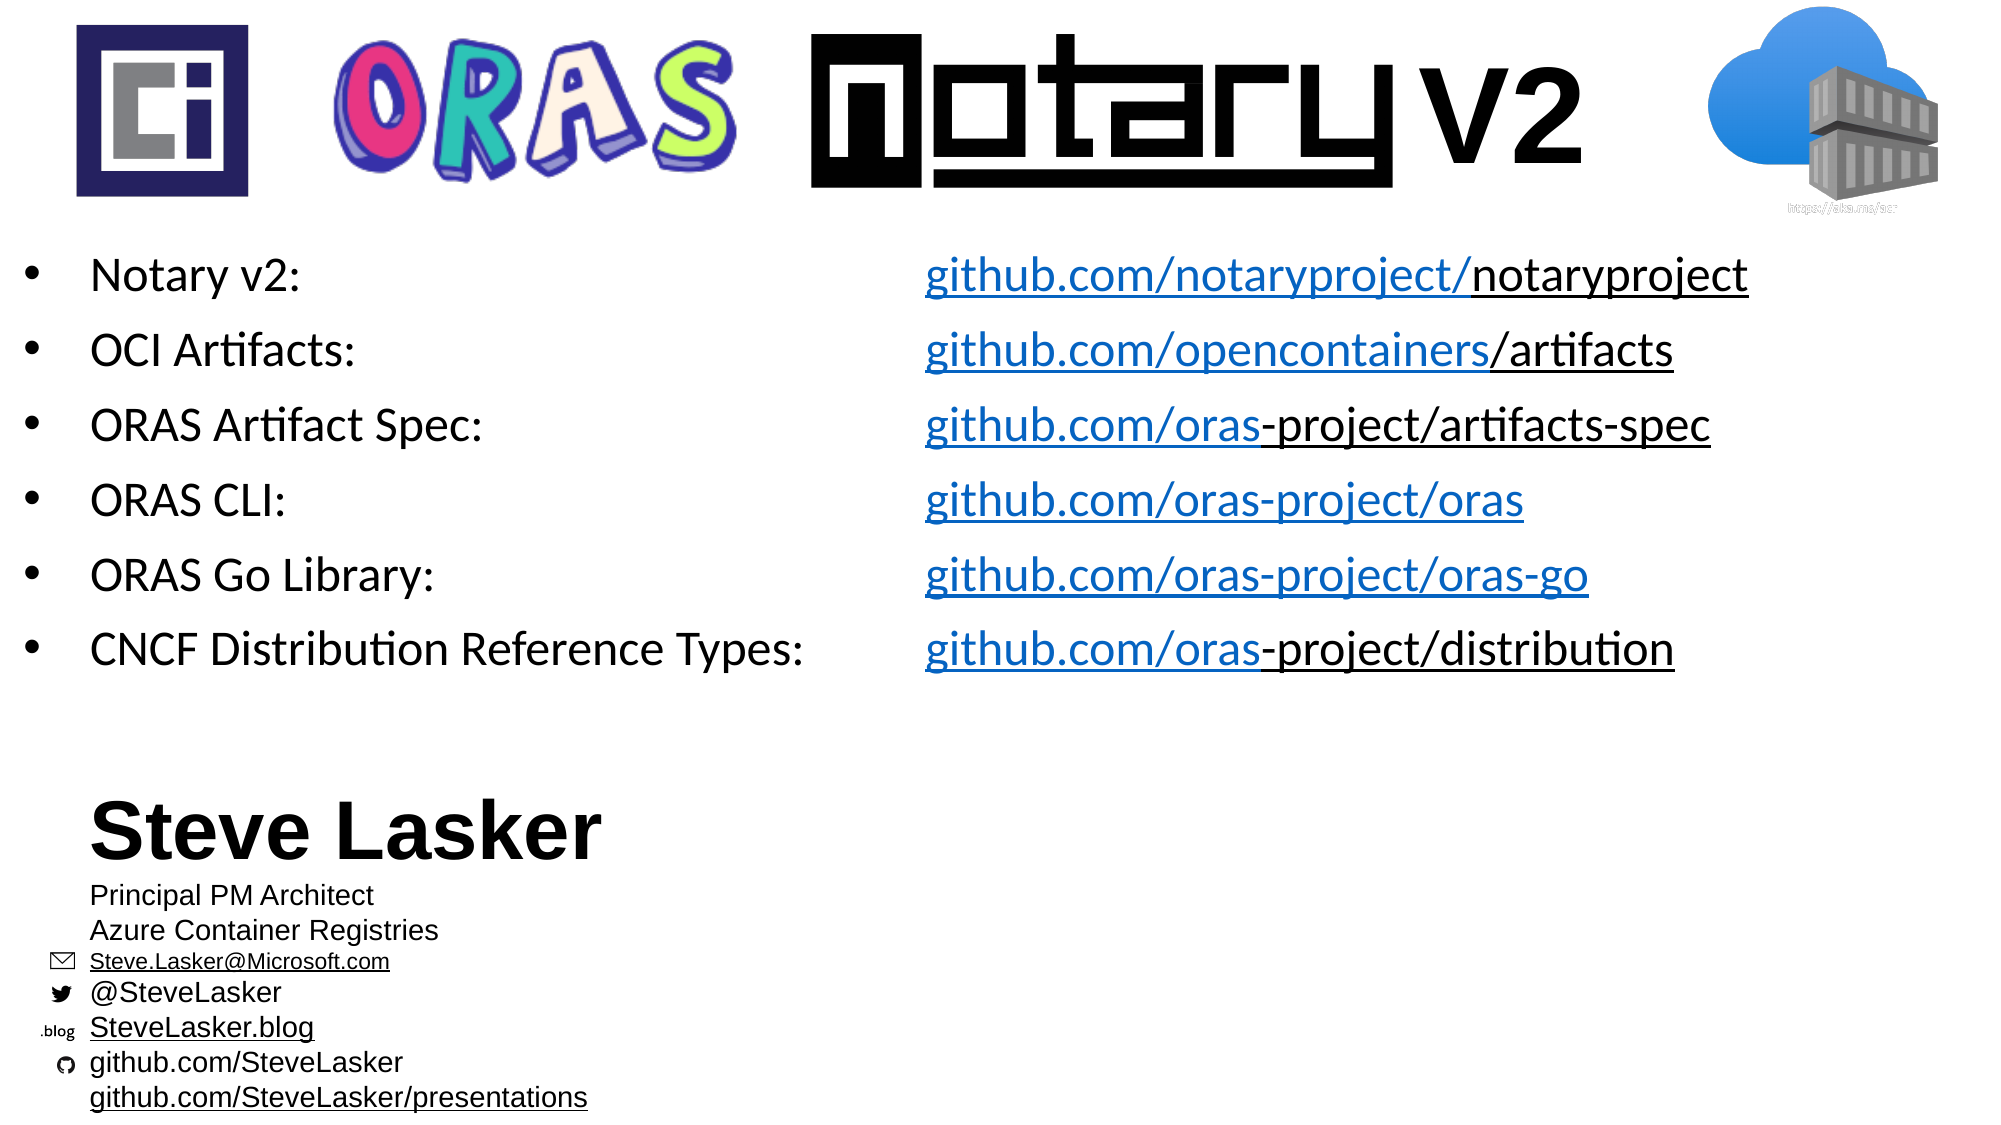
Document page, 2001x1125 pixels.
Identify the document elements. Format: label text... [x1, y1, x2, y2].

picture [799, 22, 1404, 200]
text_box [210, 514, 241, 591]
text_box Steve Lasker Principal PM Architect Azure Container Registries Steve.Lasker@Microsoft.com @SteveLasker SteveLasker.blog github.com/SteveLasker github.com/SteveLasker/presentations [74, 769, 928, 1121]
list Notary v2: github.com/notaryproject/notaryproject OCI Artifacts: github.com/opencontainers/artifacts ORAS Artifact Spec: github.com/oras-project/artifacts-spec ORAS CLI: github.com/oras-project/oras ORAS Go Library: github.com/oras-project/oras-go CNCF Distribution Reference Types: github.com/oras-project/distribution [0, 241, 1950, 955]
picture [48, 983, 76, 1005]
picture [57, 1055, 76, 1074]
picture [49, 951, 76, 970]
picture [1707, 0, 1939, 224]
picture [326, 34, 745, 188]
text_box v2 [1403, 0, 1702, 217]
picture [74, 22, 252, 200]
picture [40, 1024, 76, 1042]
